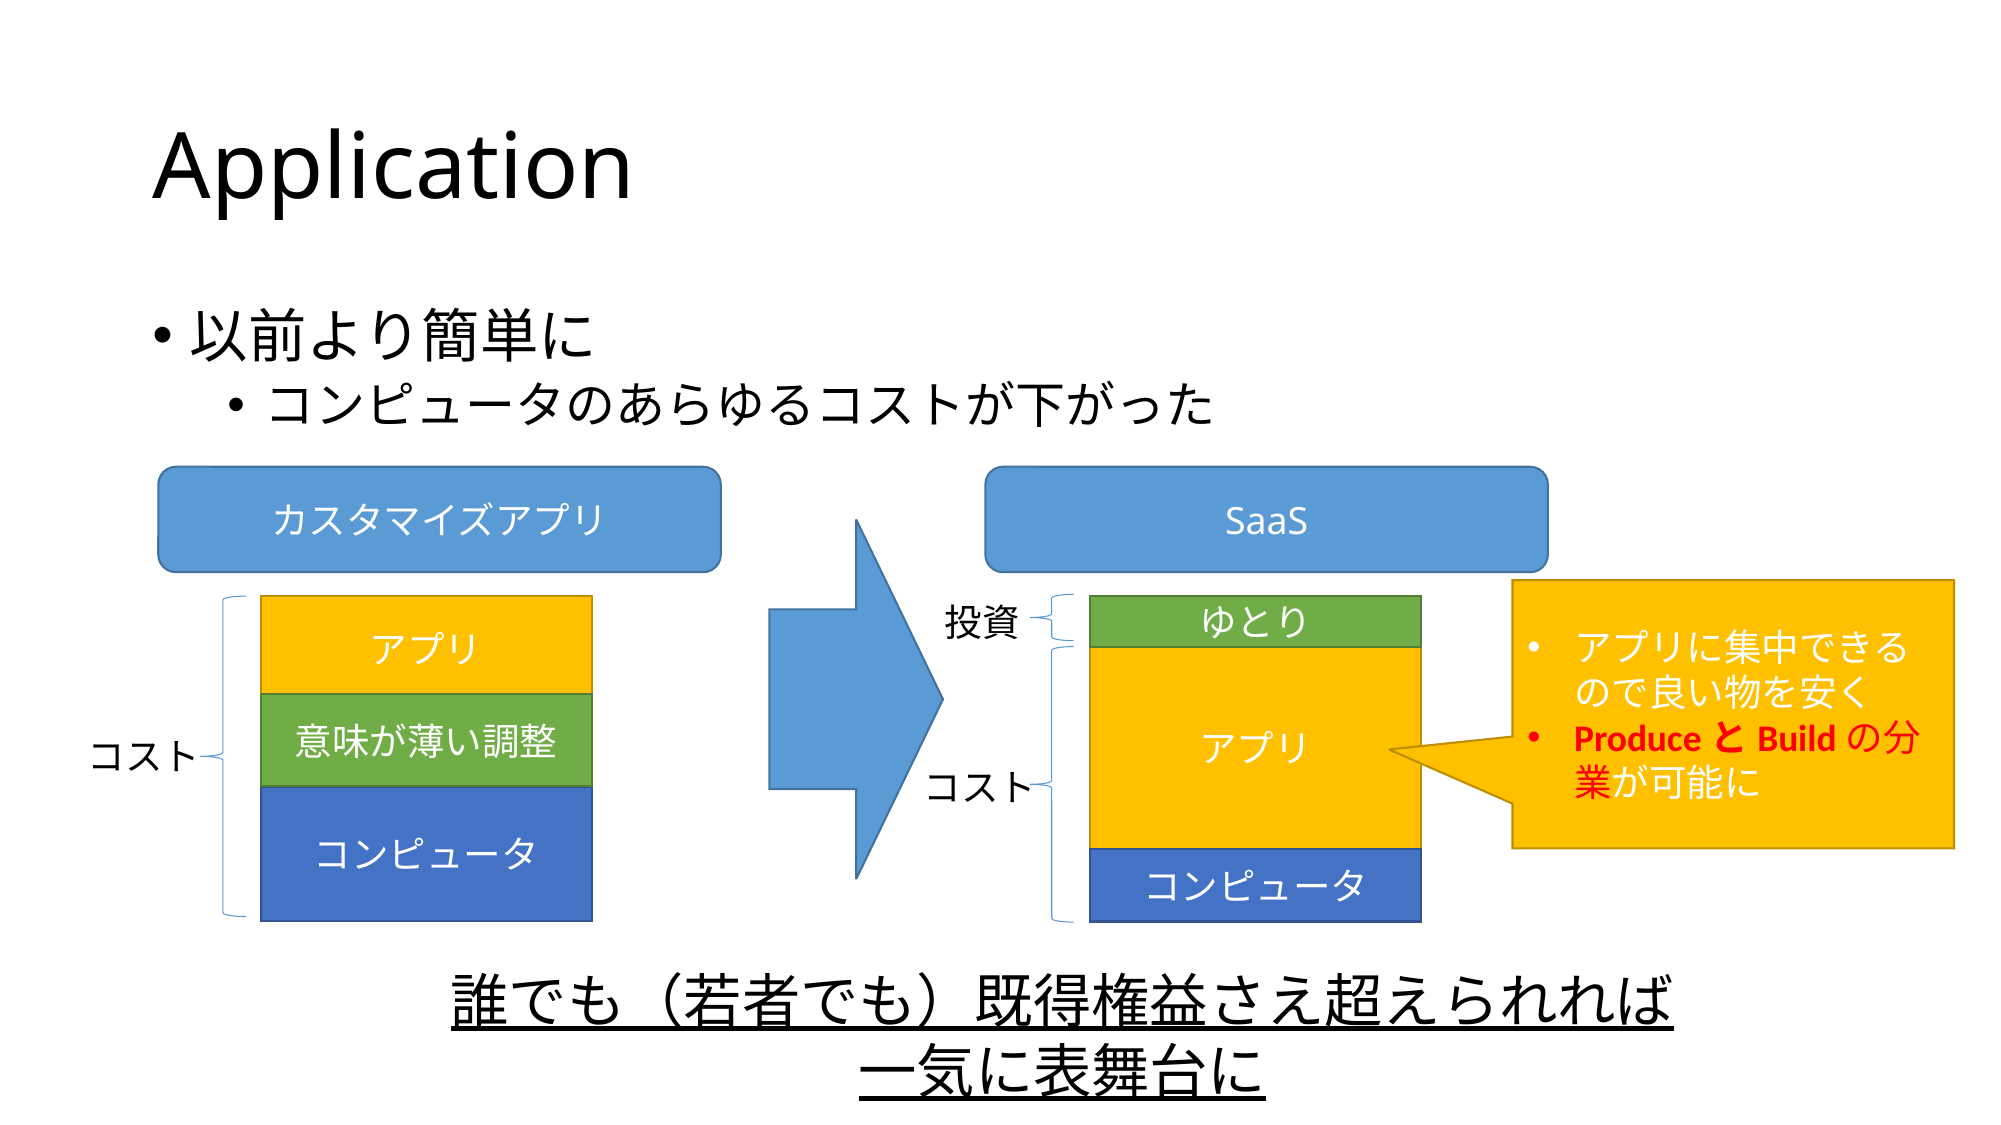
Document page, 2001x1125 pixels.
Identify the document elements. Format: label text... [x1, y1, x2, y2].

text_box [768, 519, 945, 880]
text_box 意味が薄い調整 [260, 693, 593, 787]
text_box アプリに集中できるので良い物を安く ProduceとBuildの分業が可能に [1388, 579, 1956, 850]
text_box 投資 [910, 591, 1054, 651]
text_box アプリ [1089, 648, 1422, 848]
text_box カスタマイズアプリ [157, 465, 722, 574]
title Application [137, 59, 1863, 278]
list 以前より簡単に コンピュータのあらゆるコストが下がった [137, 299, 1863, 1014]
text_box コスト [908, 756, 1052, 816]
text_box アプリ [260, 595, 593, 693]
text_box ゆとり [1089, 595, 1422, 648]
text_box [1054, 593, 1074, 642]
text_box [1051, 646, 1074, 923]
text_box コンピュータ [260, 787, 593, 922]
text_box コンピュータ [1089, 848, 1422, 923]
text_box 誰でも（若者でも）既得権益さえ超えられれば 一気に表舞台に [245, 956, 1880, 1111]
text_box [216, 595, 246, 918]
text_box SaaS [984, 465, 1549, 574]
text_box コスト [72, 725, 216, 786]
